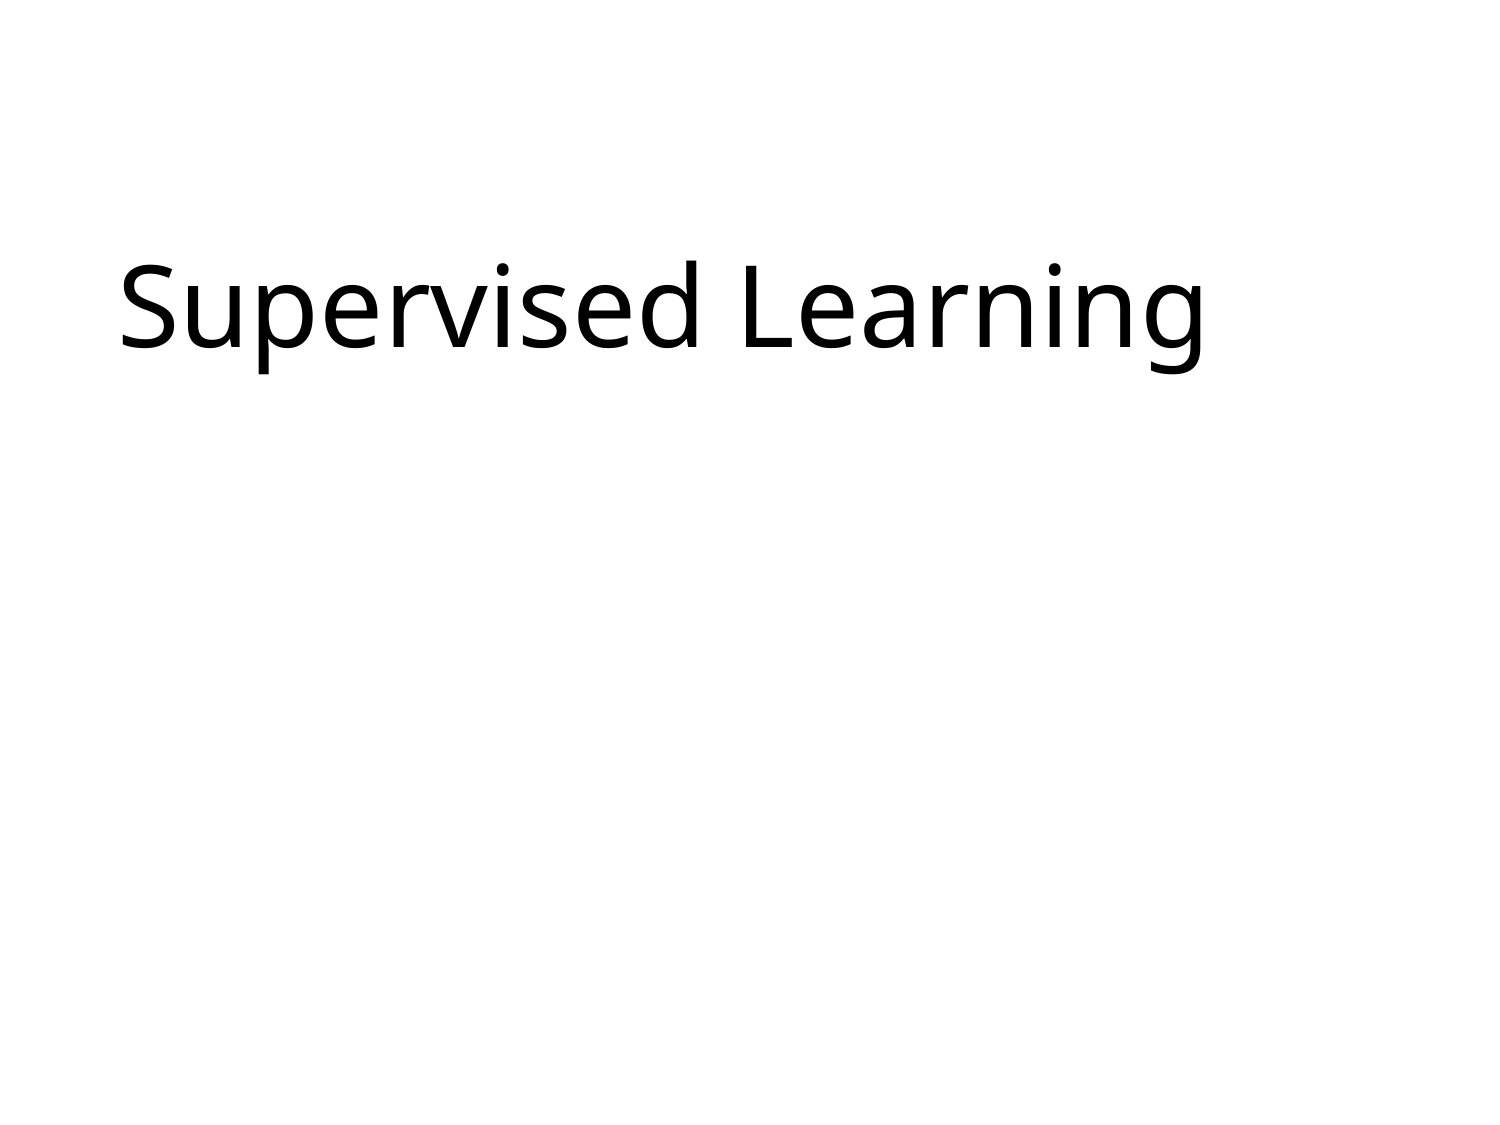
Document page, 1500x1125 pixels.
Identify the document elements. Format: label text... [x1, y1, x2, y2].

title Supervised Learning Learning [102, 241, 1397, 503]
